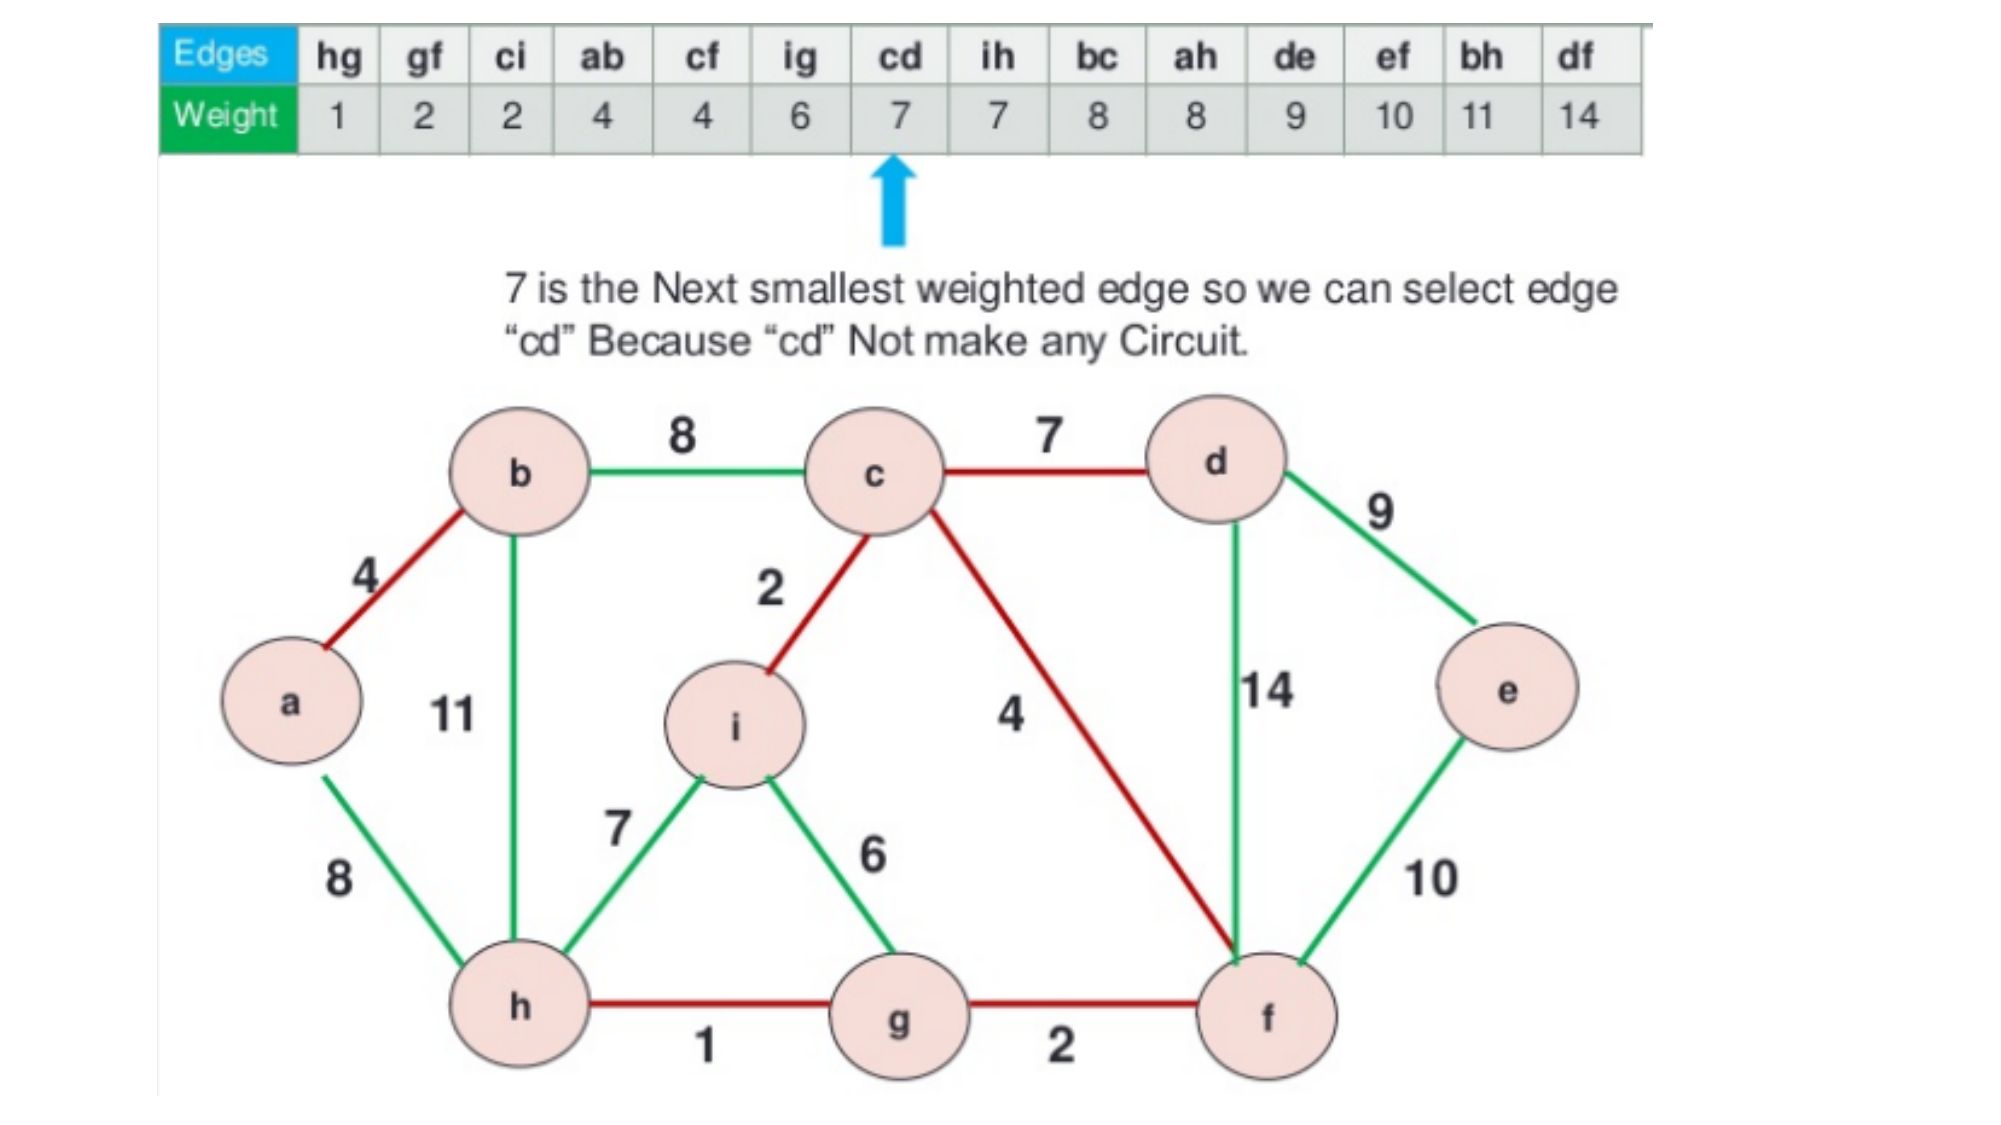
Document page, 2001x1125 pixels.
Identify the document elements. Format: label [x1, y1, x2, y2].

picture [157, 23, 1653, 1096]
